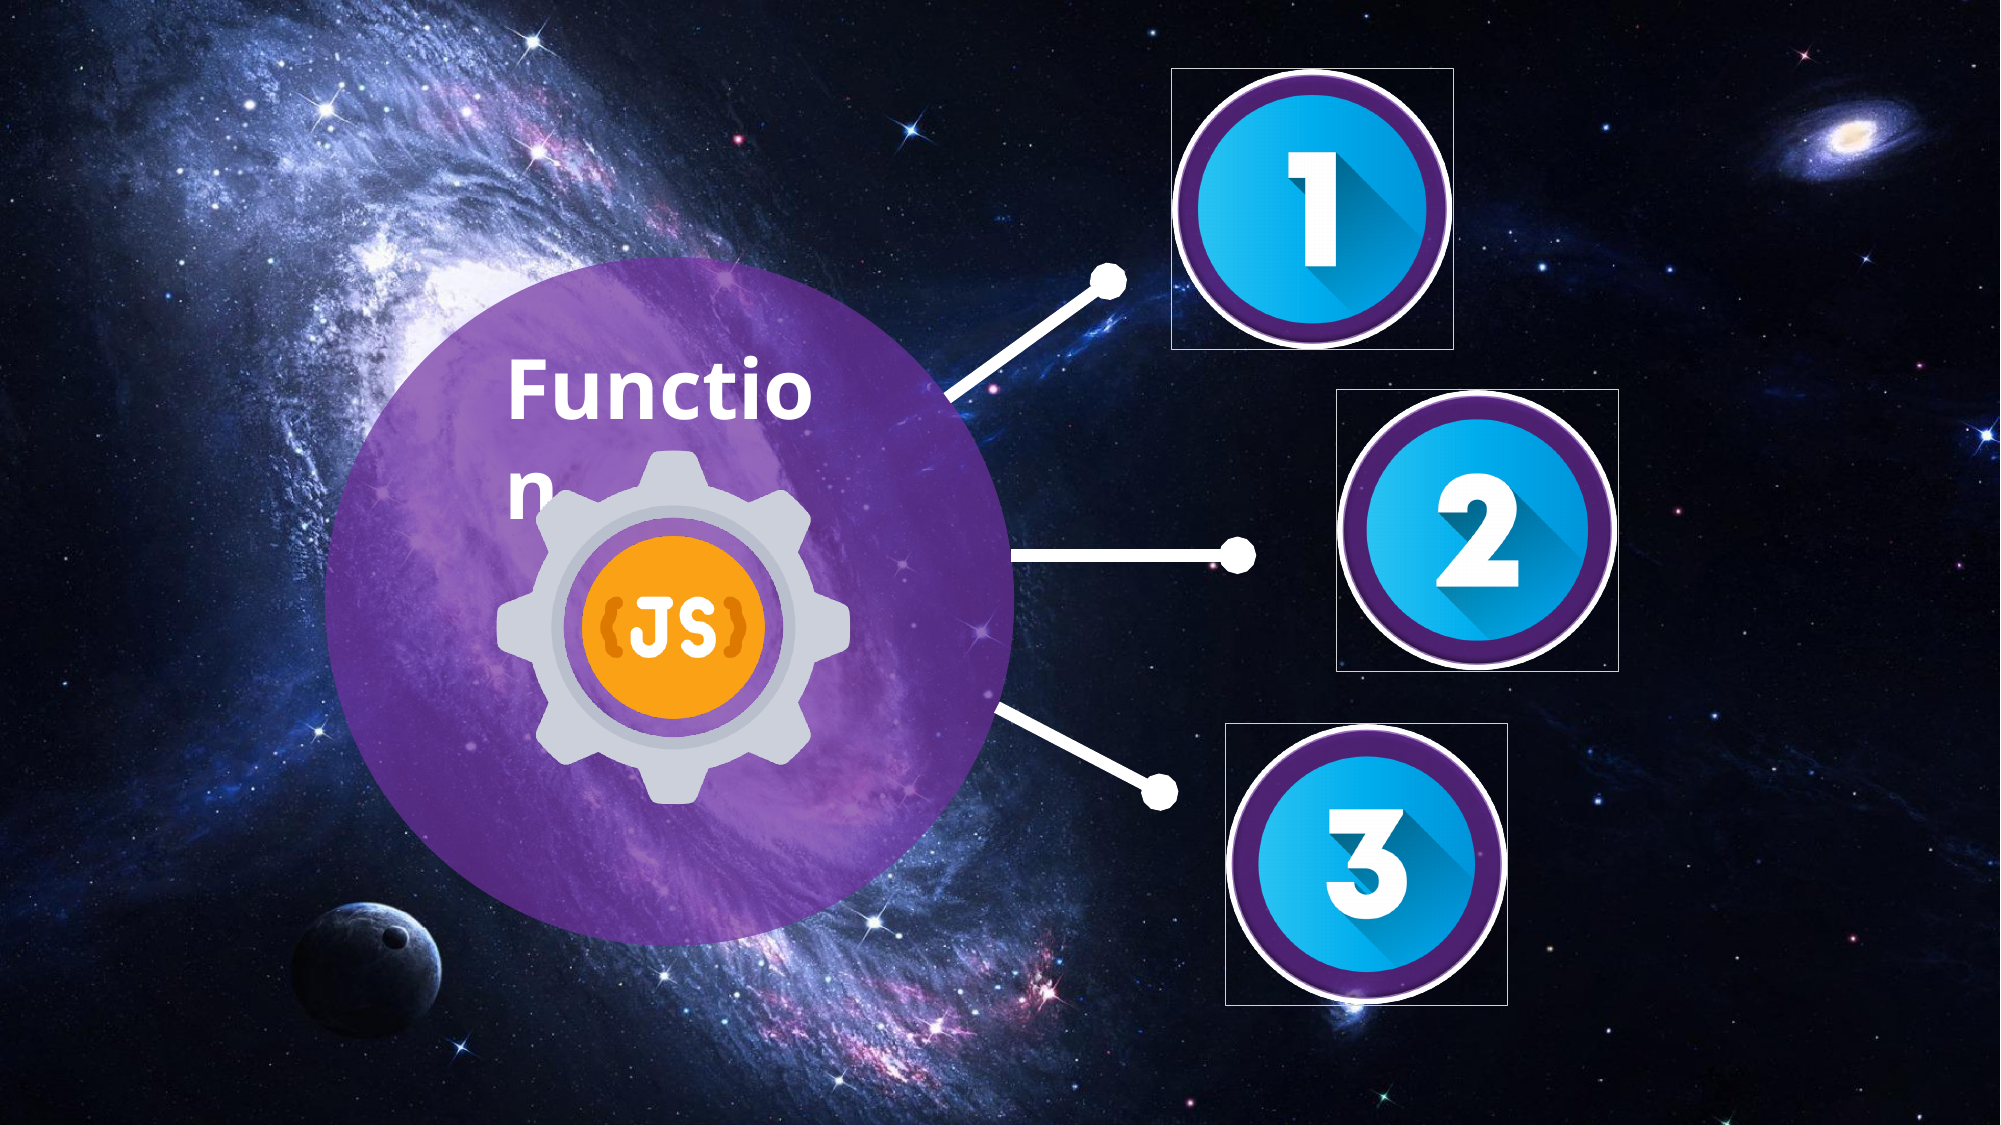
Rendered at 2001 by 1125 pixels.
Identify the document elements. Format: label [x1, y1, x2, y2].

picture [0, 0, 2000, 1125]
text_box [996, 707, 1160, 793]
text_box [947, 281, 1109, 399]
